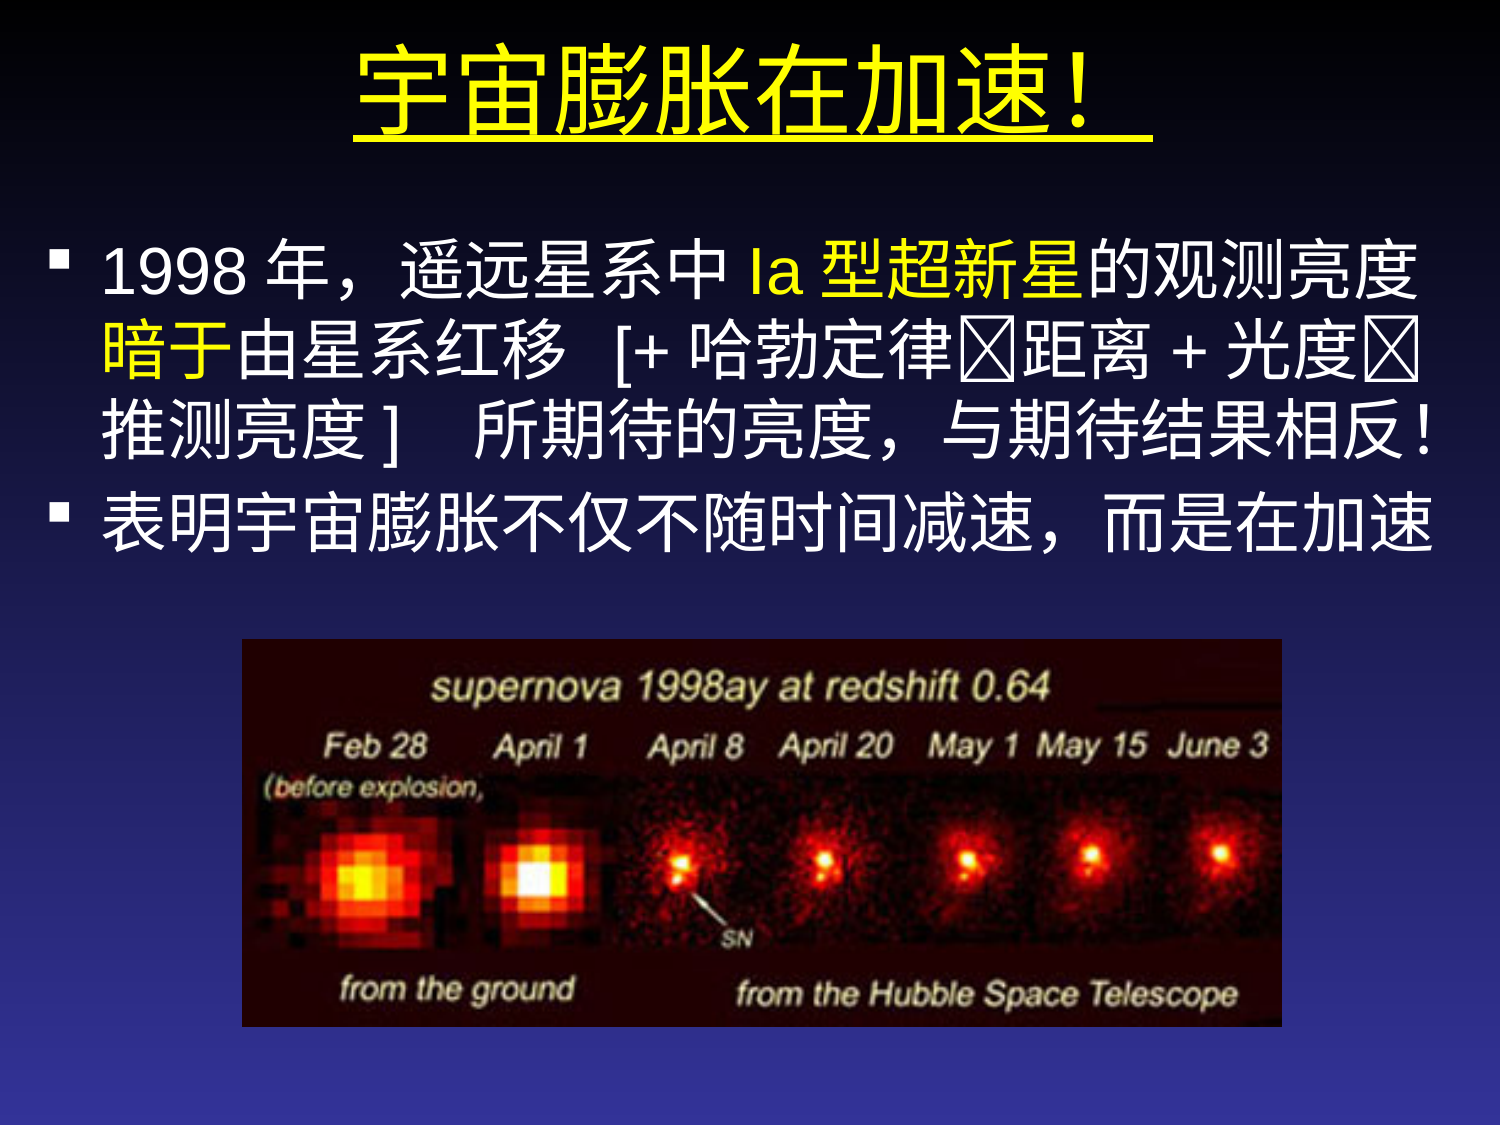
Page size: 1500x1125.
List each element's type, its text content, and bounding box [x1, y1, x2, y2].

picture [241, 639, 1282, 1027]
title 宇宙膨胀在加速！ [53, 31, 1454, 144]
list 1998年，遥远星系中Ia型超新星的观测亮度暗于由星系红移 [+哈勃定律距离+光度推测亮度] 所期待的亮度，与期待结果相反！ 表明宇宙膨胀不仅不随时间减速，而是在加速 [29, 220, 1467, 598]
